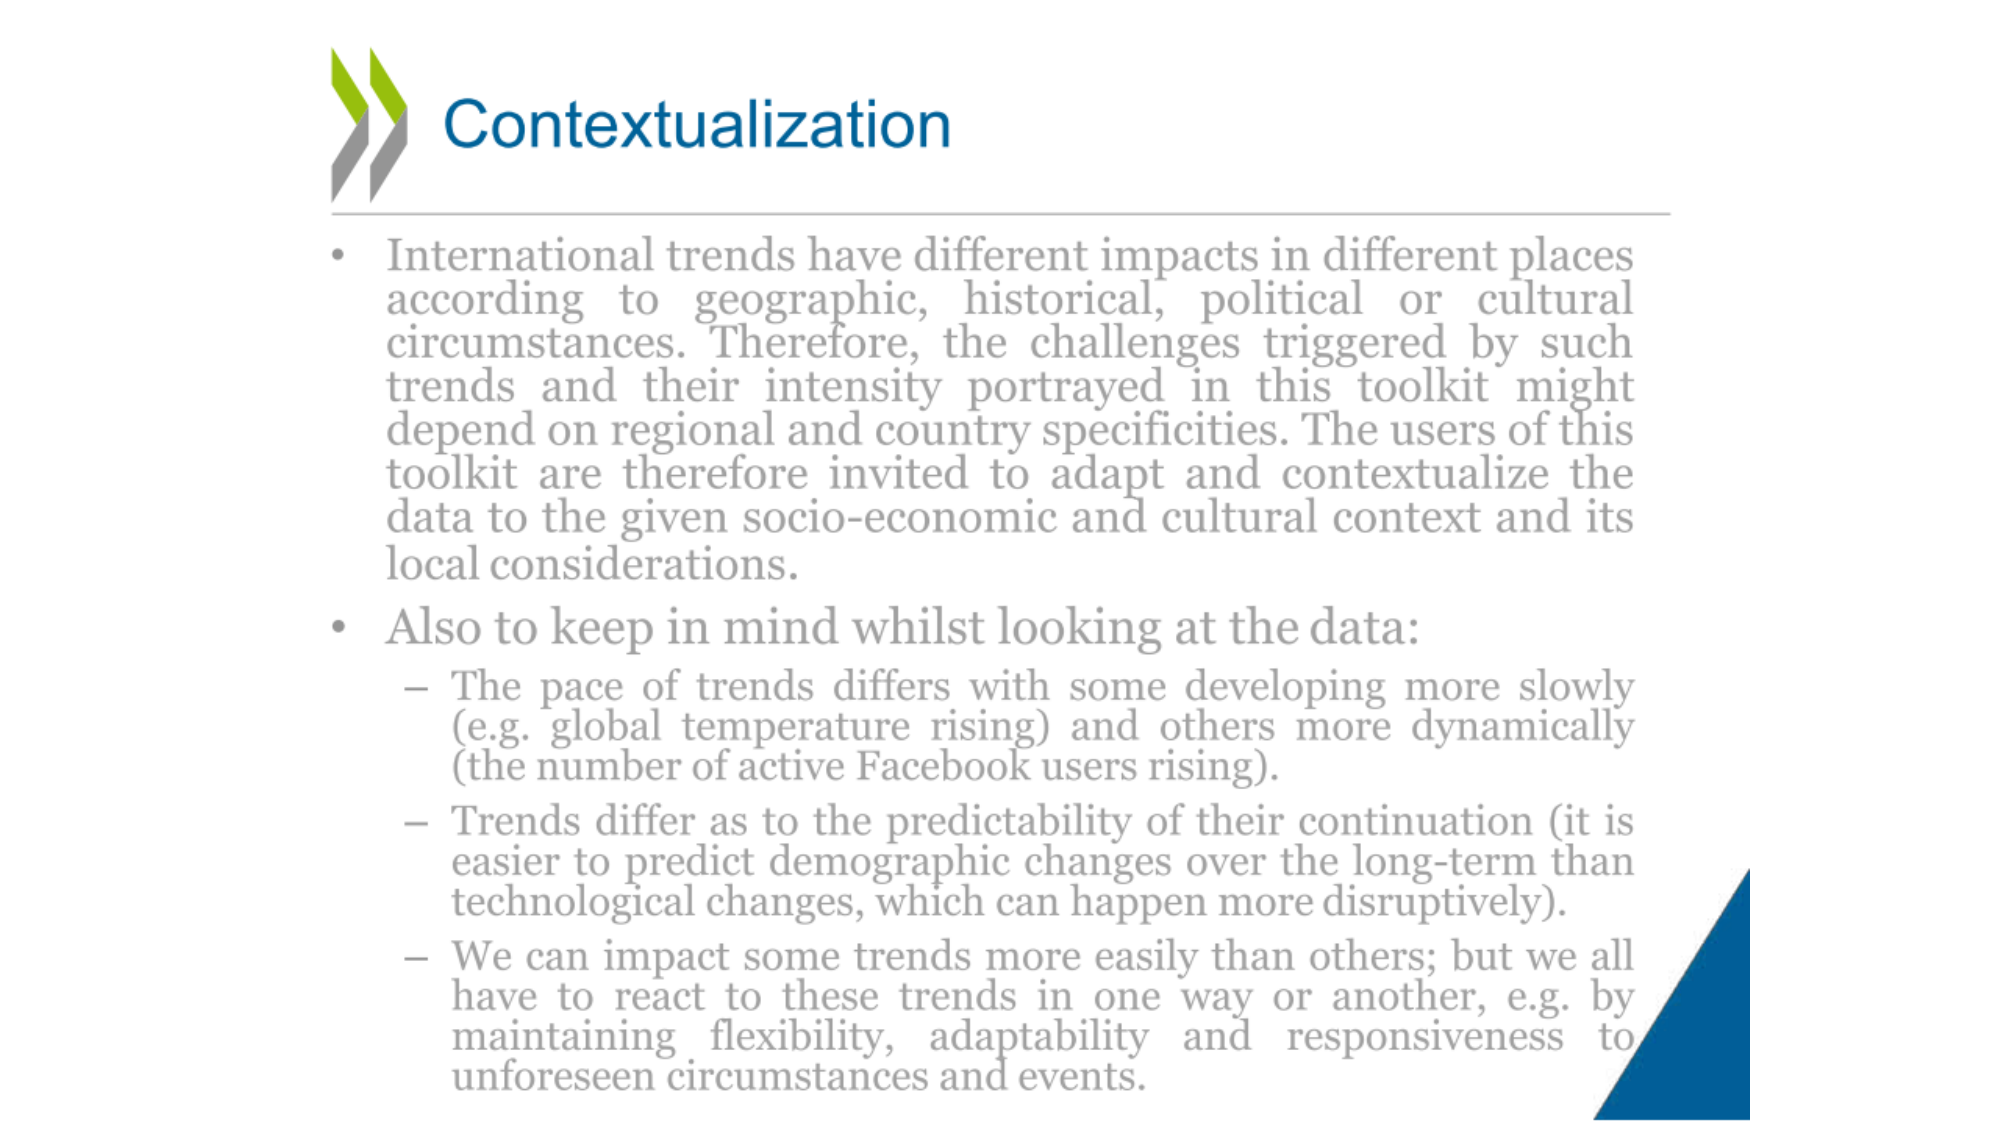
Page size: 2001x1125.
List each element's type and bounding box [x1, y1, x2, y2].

picture [250, 0, 1750, 1125]
